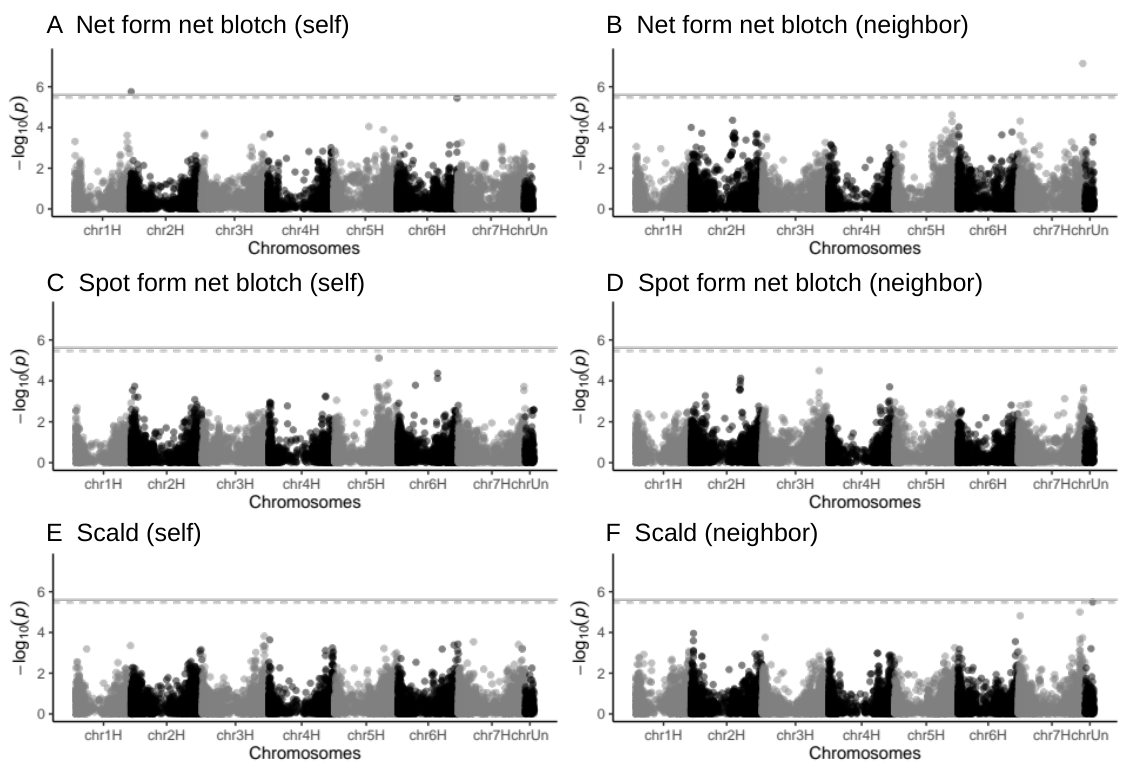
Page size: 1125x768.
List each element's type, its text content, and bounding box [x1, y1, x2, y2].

picture [0, 39, 1125, 266]
text_box D Spot form net blotch (neighbor) [591, 266, 999, 293]
text_box F Scald (neighbor) [590, 519, 834, 544]
text_box C Spot form net blotch (self) [31, 266, 381, 293]
picture [1, 544, 1125, 768]
picture [2, 293, 1125, 519]
text_box E Scald (self) [31, 519, 218, 544]
text_box B Net form net blotch (neighbor) [591, 0, 985, 39]
text_box A Net form net blotch (self) [31, 0, 366, 39]
